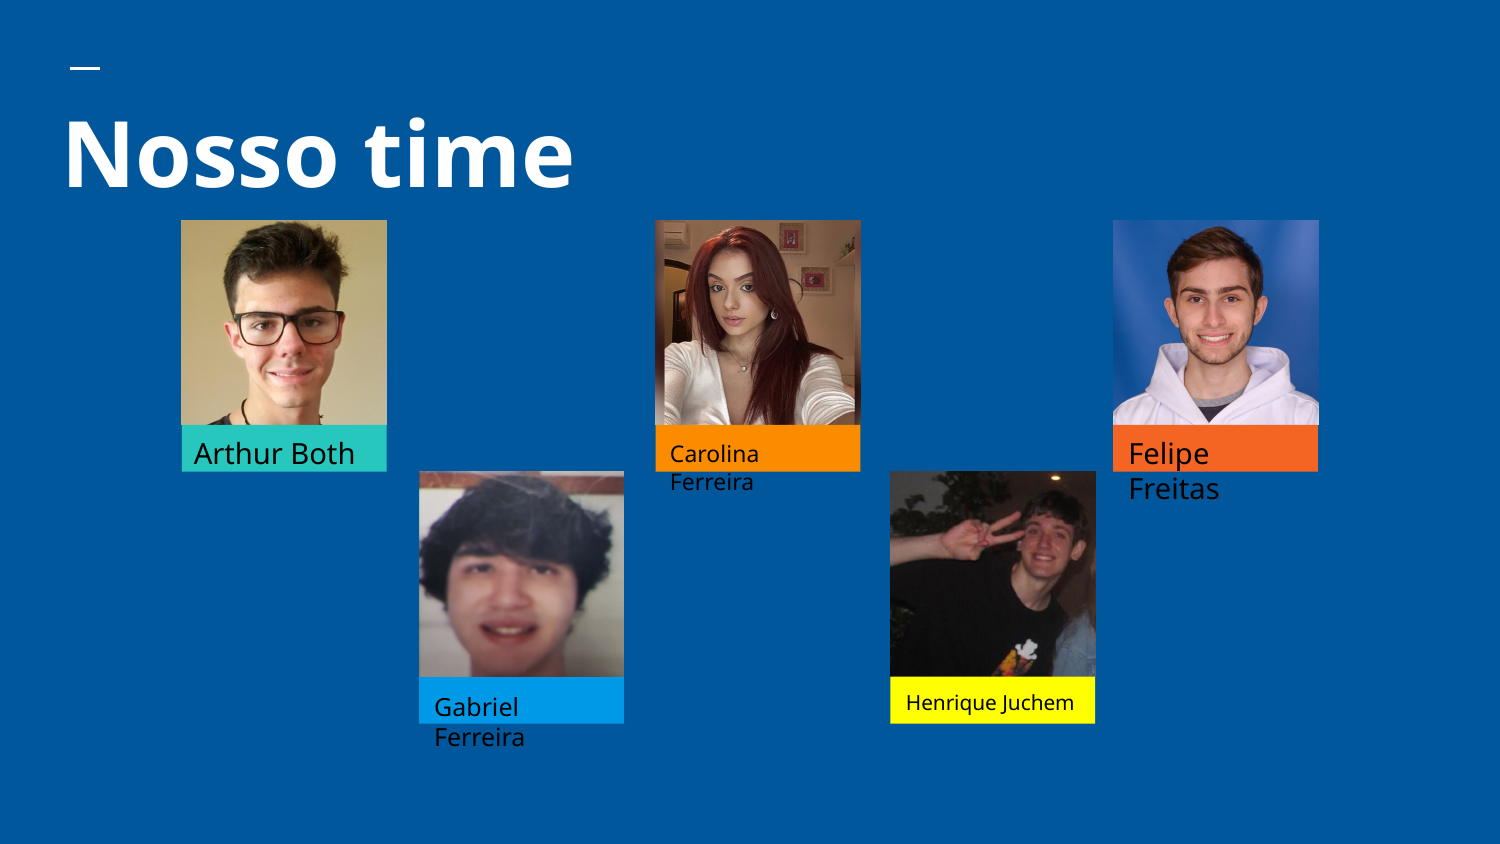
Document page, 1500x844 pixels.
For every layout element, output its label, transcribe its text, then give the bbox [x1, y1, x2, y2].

text_box Arthur Both [178, 432, 384, 486]
title Nosso time [46, 80, 1490, 248]
text_box Gabriel Ferreira [419, 686, 624, 767]
picture [418, 471, 625, 676]
text_box Felipe Freitas [1113, 433, 1319, 520]
picture [890, 471, 1096, 677]
text_box Carolina Ferreira [655, 434, 860, 510]
text_box Henrique Juchem [890, 685, 1096, 727]
picture [181, 219, 387, 426]
picture [654, 219, 861, 426]
picture [1112, 219, 1319, 426]
